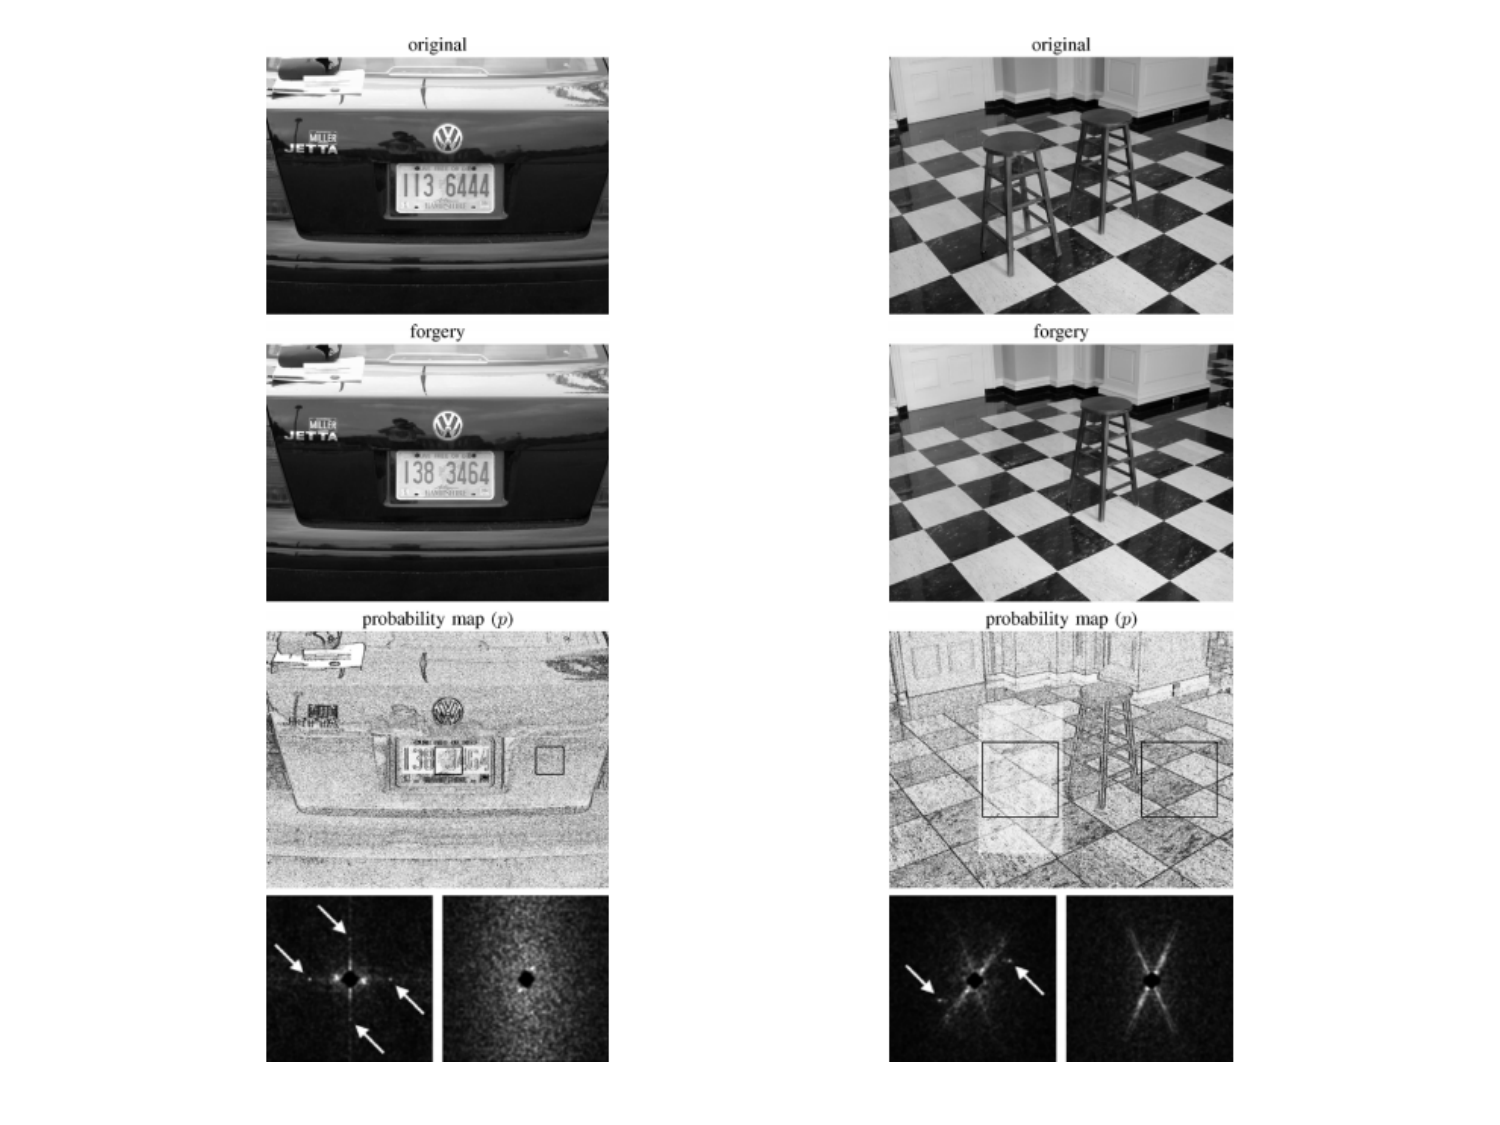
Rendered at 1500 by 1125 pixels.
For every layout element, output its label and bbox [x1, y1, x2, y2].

list [265, 30, 1235, 1062]
